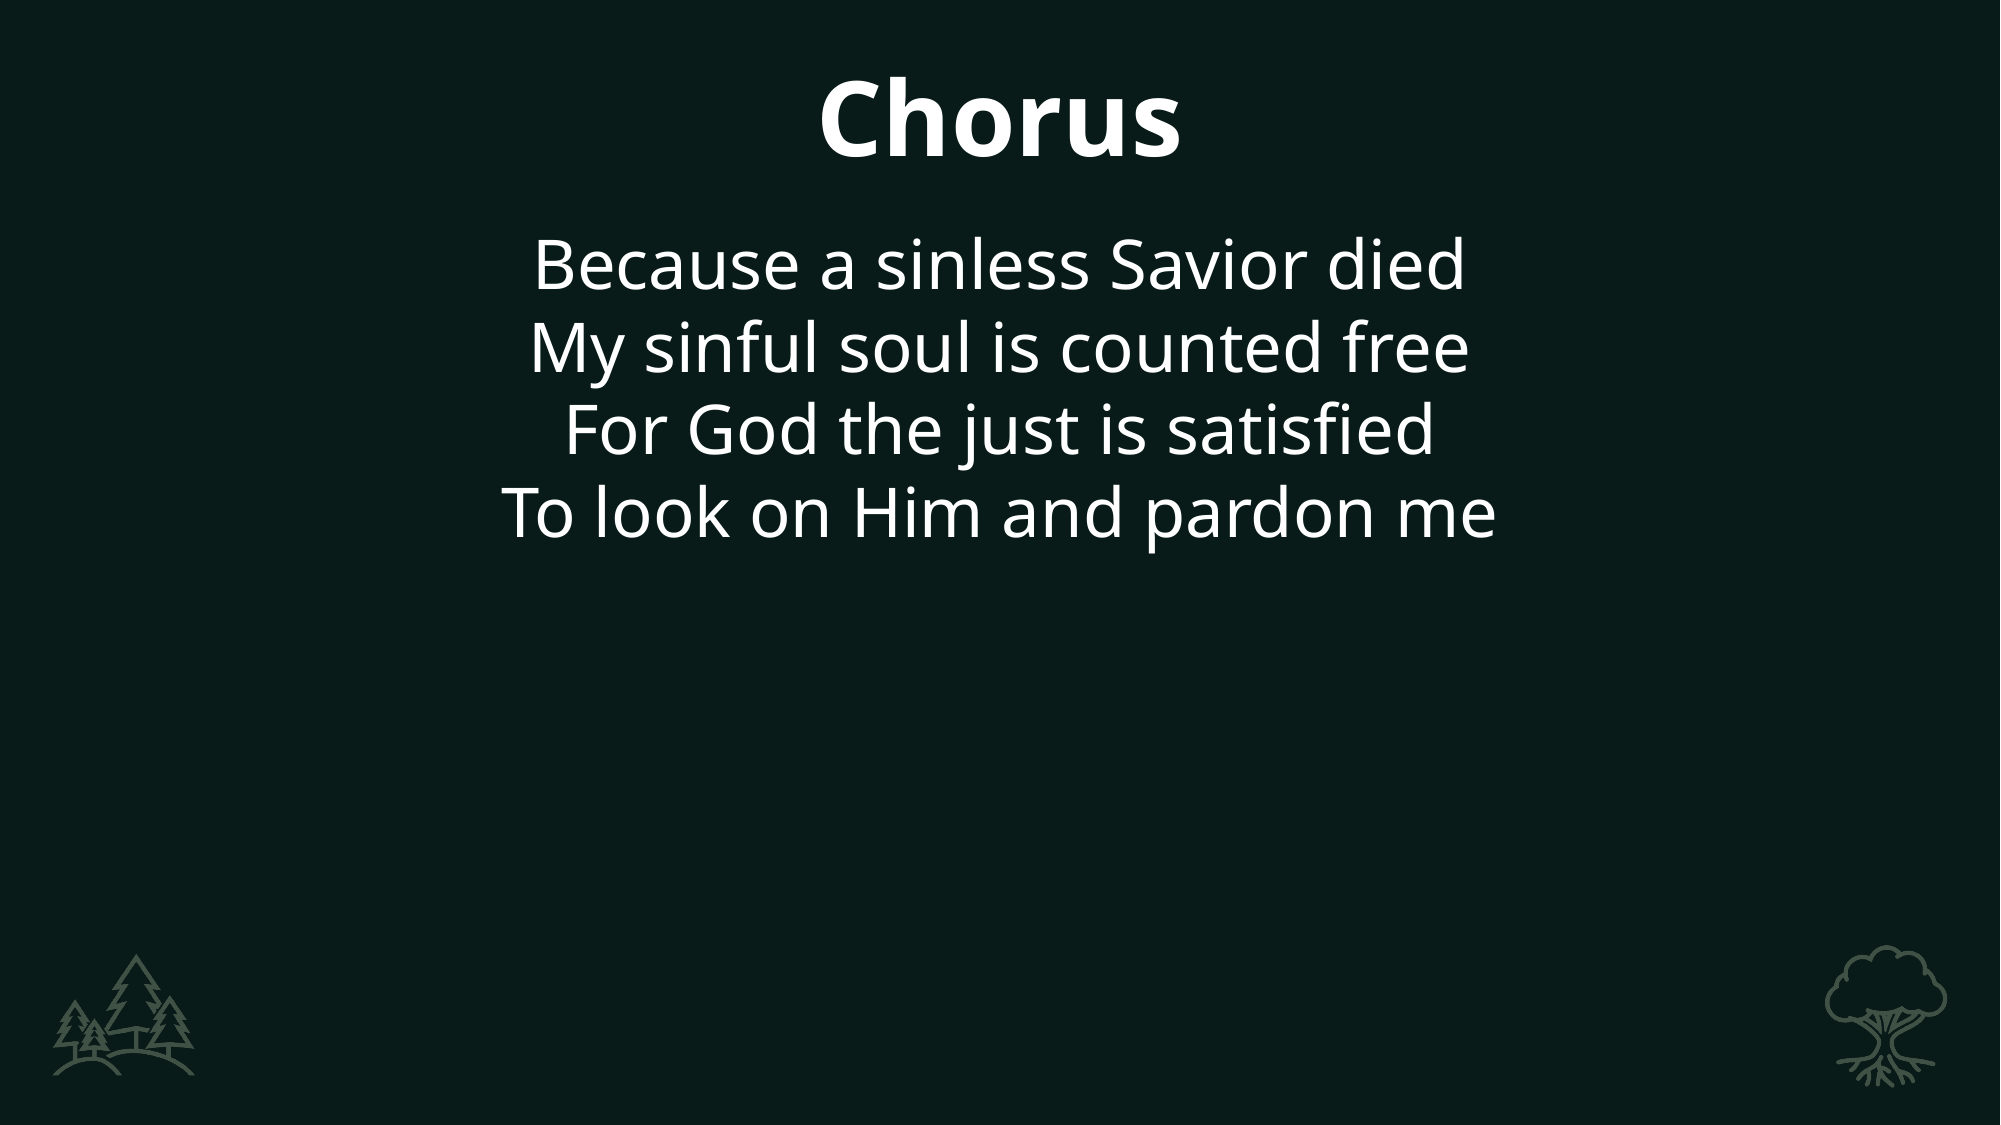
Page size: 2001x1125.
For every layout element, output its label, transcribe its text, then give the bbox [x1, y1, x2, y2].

picture [1810, 941, 1961, 1092]
text_box Because a sinless Savior died My sinful soul is counted free For God the just is satisfied To look on Him and pardon me [99, 213, 1900, 559]
picture [48, 941, 199, 1092]
text_box Chorus [99, 44, 1900, 185]
